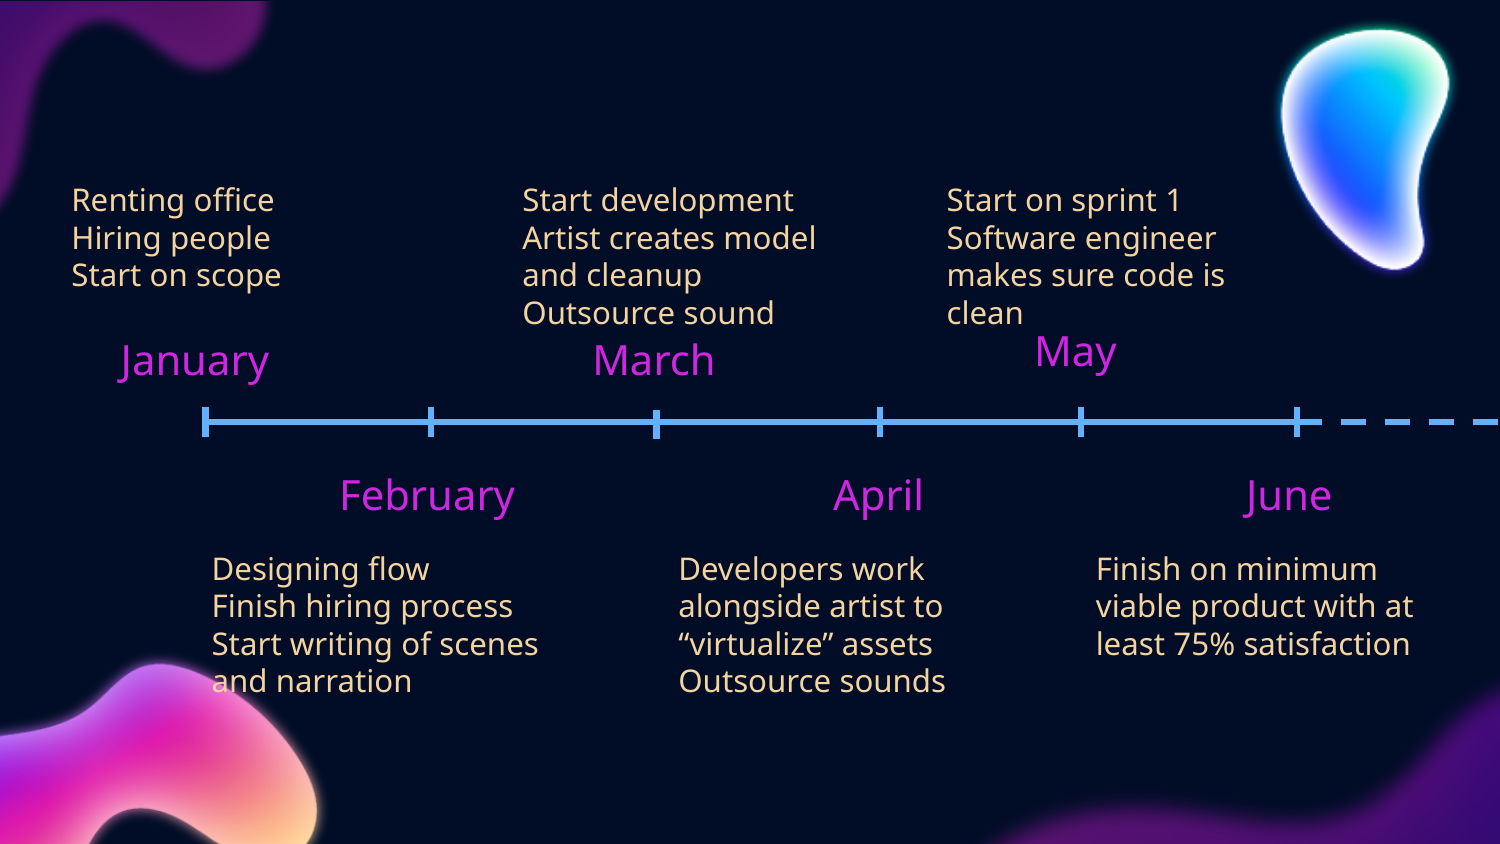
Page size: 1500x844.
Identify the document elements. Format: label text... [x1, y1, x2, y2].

picture [0, 1, 321, 267]
text_box May [1019, 346, 1143, 390]
text_box April [818, 453, 942, 534]
text_box Finish on minimum viable product with at least 75% satisfaction [1080, 534, 1447, 677]
text_box Developers work alongside artist to “virtualize” assets Outsource sounds [663, 534, 1030, 714]
picture [0, 591, 368, 844]
text_box January [105, 318, 306, 399]
text_box Renting office Hiring people Start on scope [56, 165, 431, 308]
text_box June [1231, 453, 1364, 534]
text_box March [577, 346, 736, 399]
picture [1196, 0, 1500, 337]
picture [965, 635, 1500, 844]
text_box Start development Artist creates model and cleanup Outsource sound [507, 165, 880, 346]
text_box February [324, 453, 538, 534]
text_box Start on sprint 1 Software engineer makes sure code is clean [931, 165, 1298, 346]
text_box Designing flow Finish hiring process Start writing of scenes and narration [196, 534, 581, 714]
